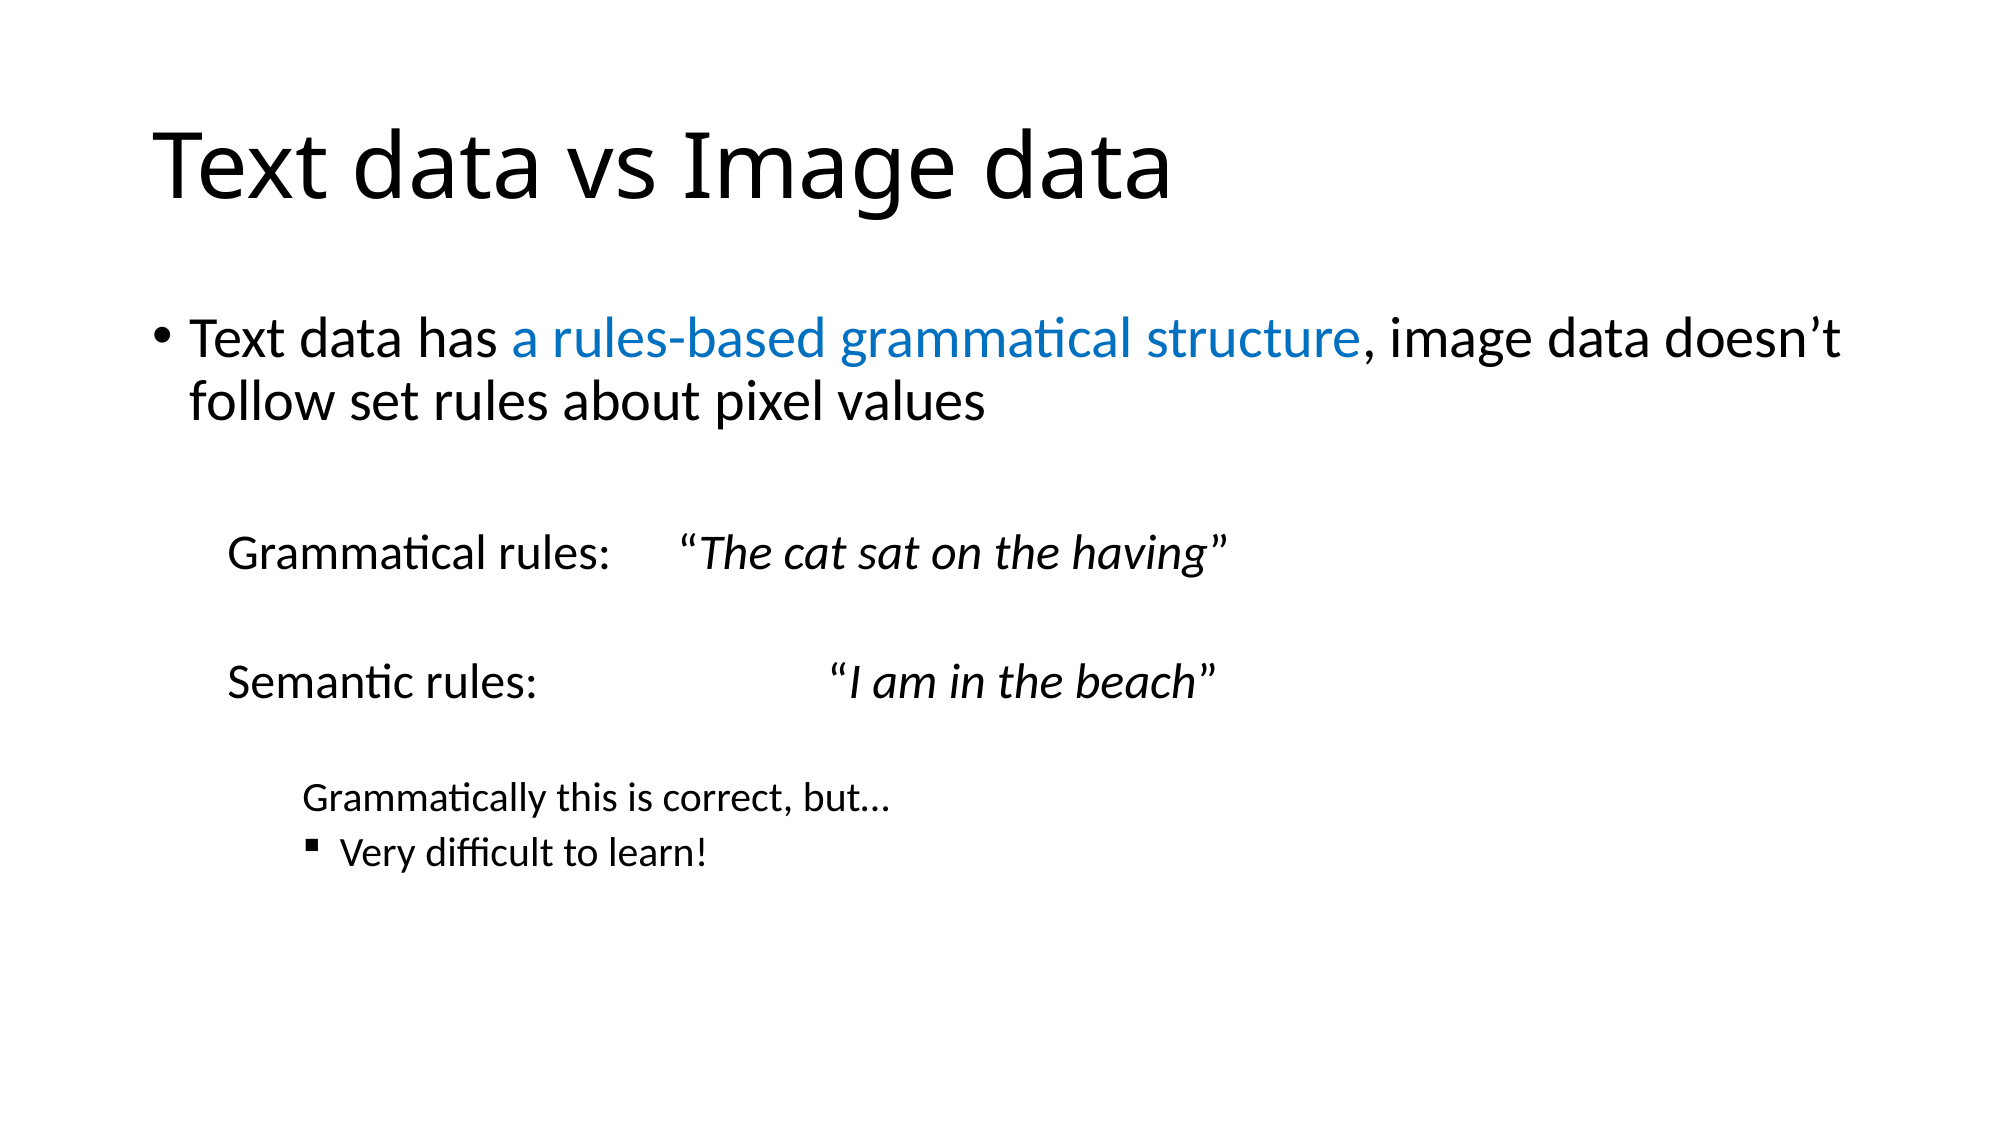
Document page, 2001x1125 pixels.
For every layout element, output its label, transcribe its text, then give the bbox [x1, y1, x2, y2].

title Text data vs Image data [137, 59, 1863, 278]
list Text data has a rules-based grammatical structure, image data doesn’t follow set rules about pixel values Grammatical rules: “The cat sat on the having” Semantic rules: “I am in the beach” Grammatically this is correct, but… Very difficult to learn! [137, 299, 1863, 1014]
